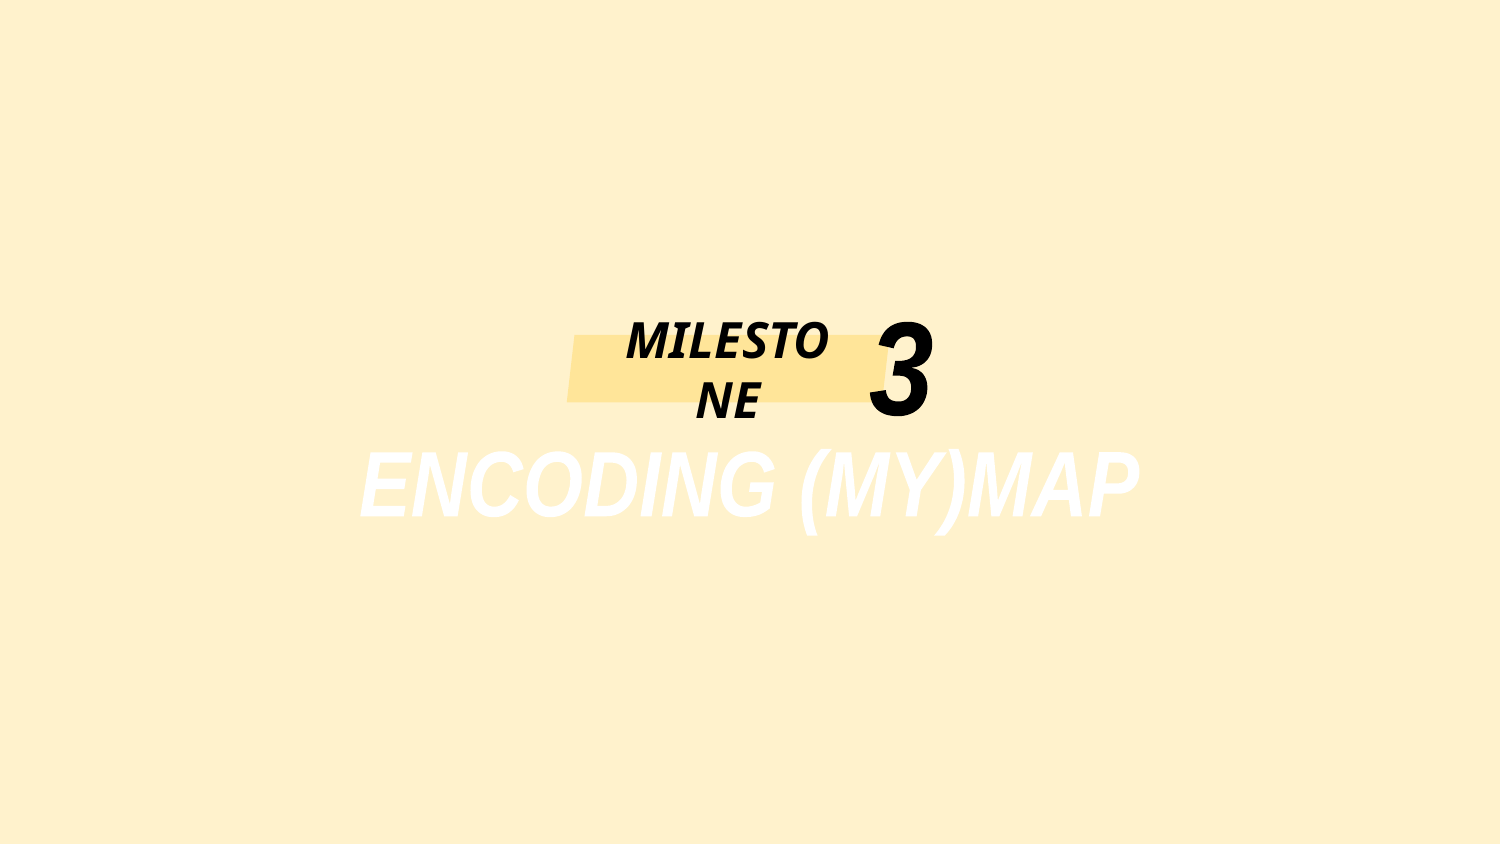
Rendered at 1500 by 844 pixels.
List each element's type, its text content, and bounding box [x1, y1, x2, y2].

text_box MILESTONE [566, 334, 890, 403]
